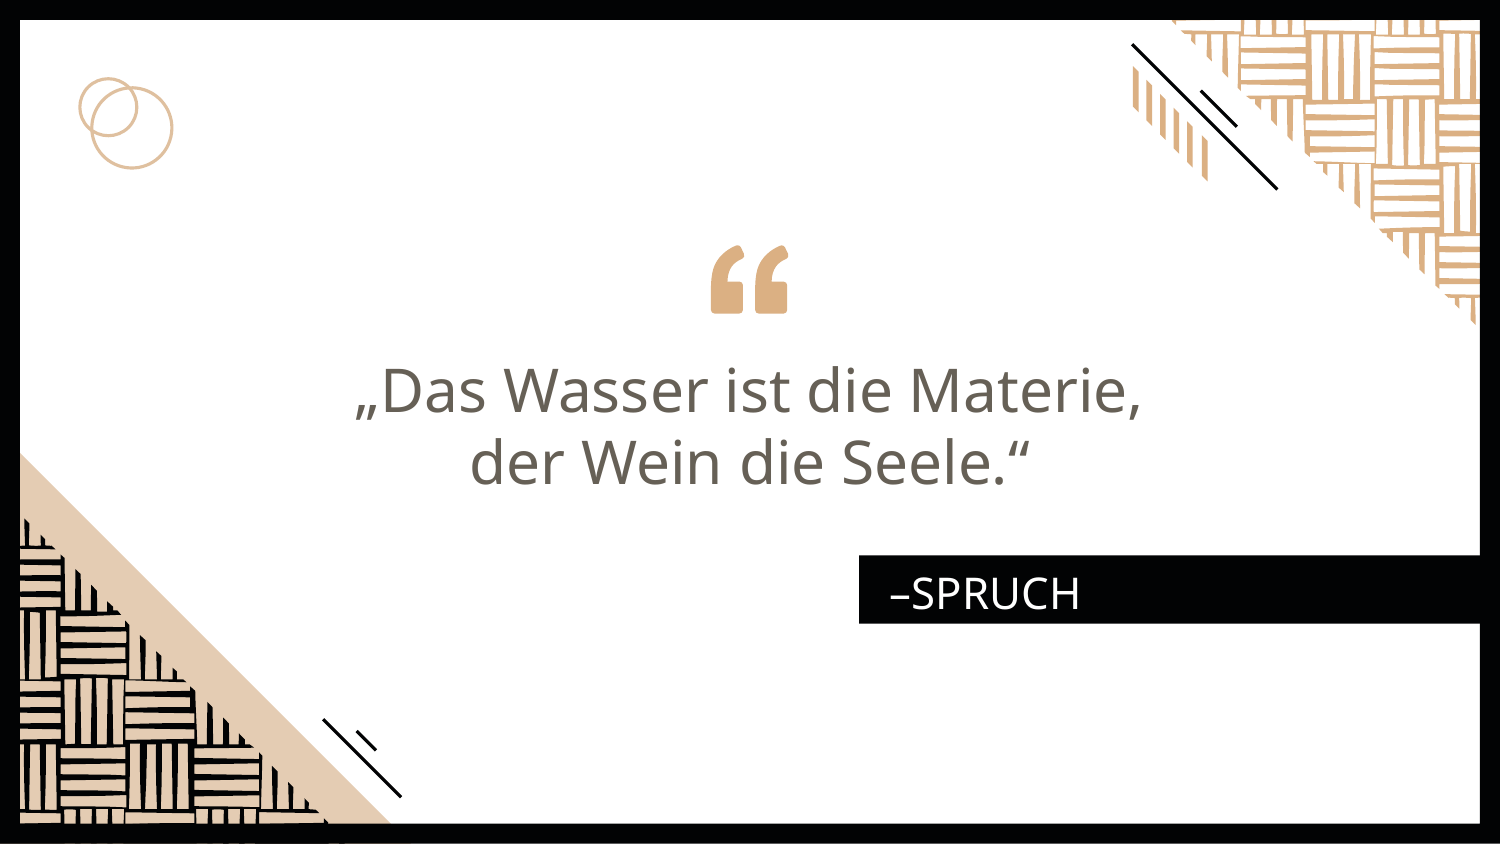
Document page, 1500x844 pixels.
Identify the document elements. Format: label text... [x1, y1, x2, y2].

title –SPRUCH [874, 564, 1322, 620]
text_box [859, 555, 1500, 624]
title „Das Wasser ist die Materie, der Wein die Seele.“ [285, 286, 1215, 562]
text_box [710, 244, 790, 314]
